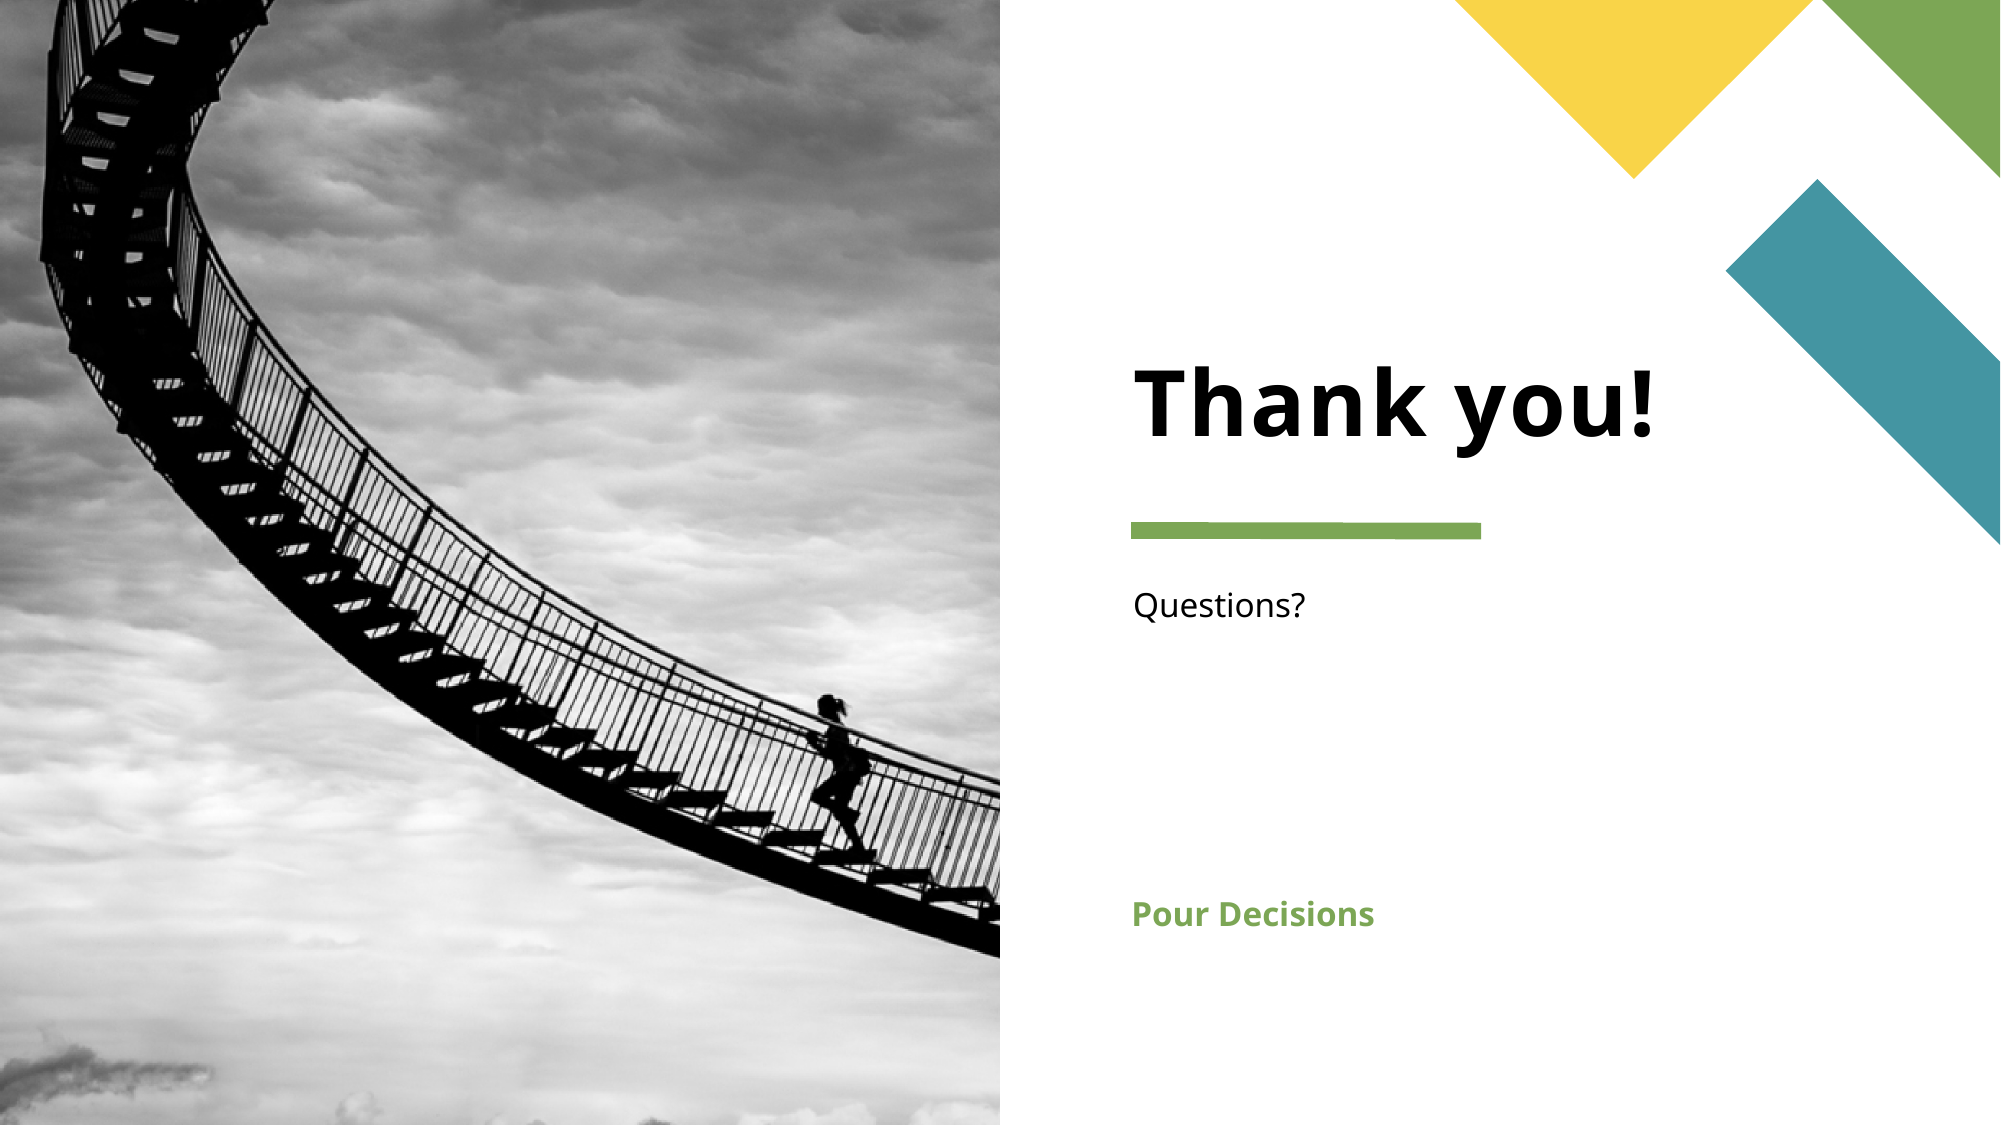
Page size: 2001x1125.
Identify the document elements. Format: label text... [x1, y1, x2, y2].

list Pour Decisions [1131, 836, 1938, 934]
subtitle Questions? [1133, 589, 1938, 763]
title Thank you! [1133, 356, 1938, 457]
picture [0, 0, 1000, 1125]
